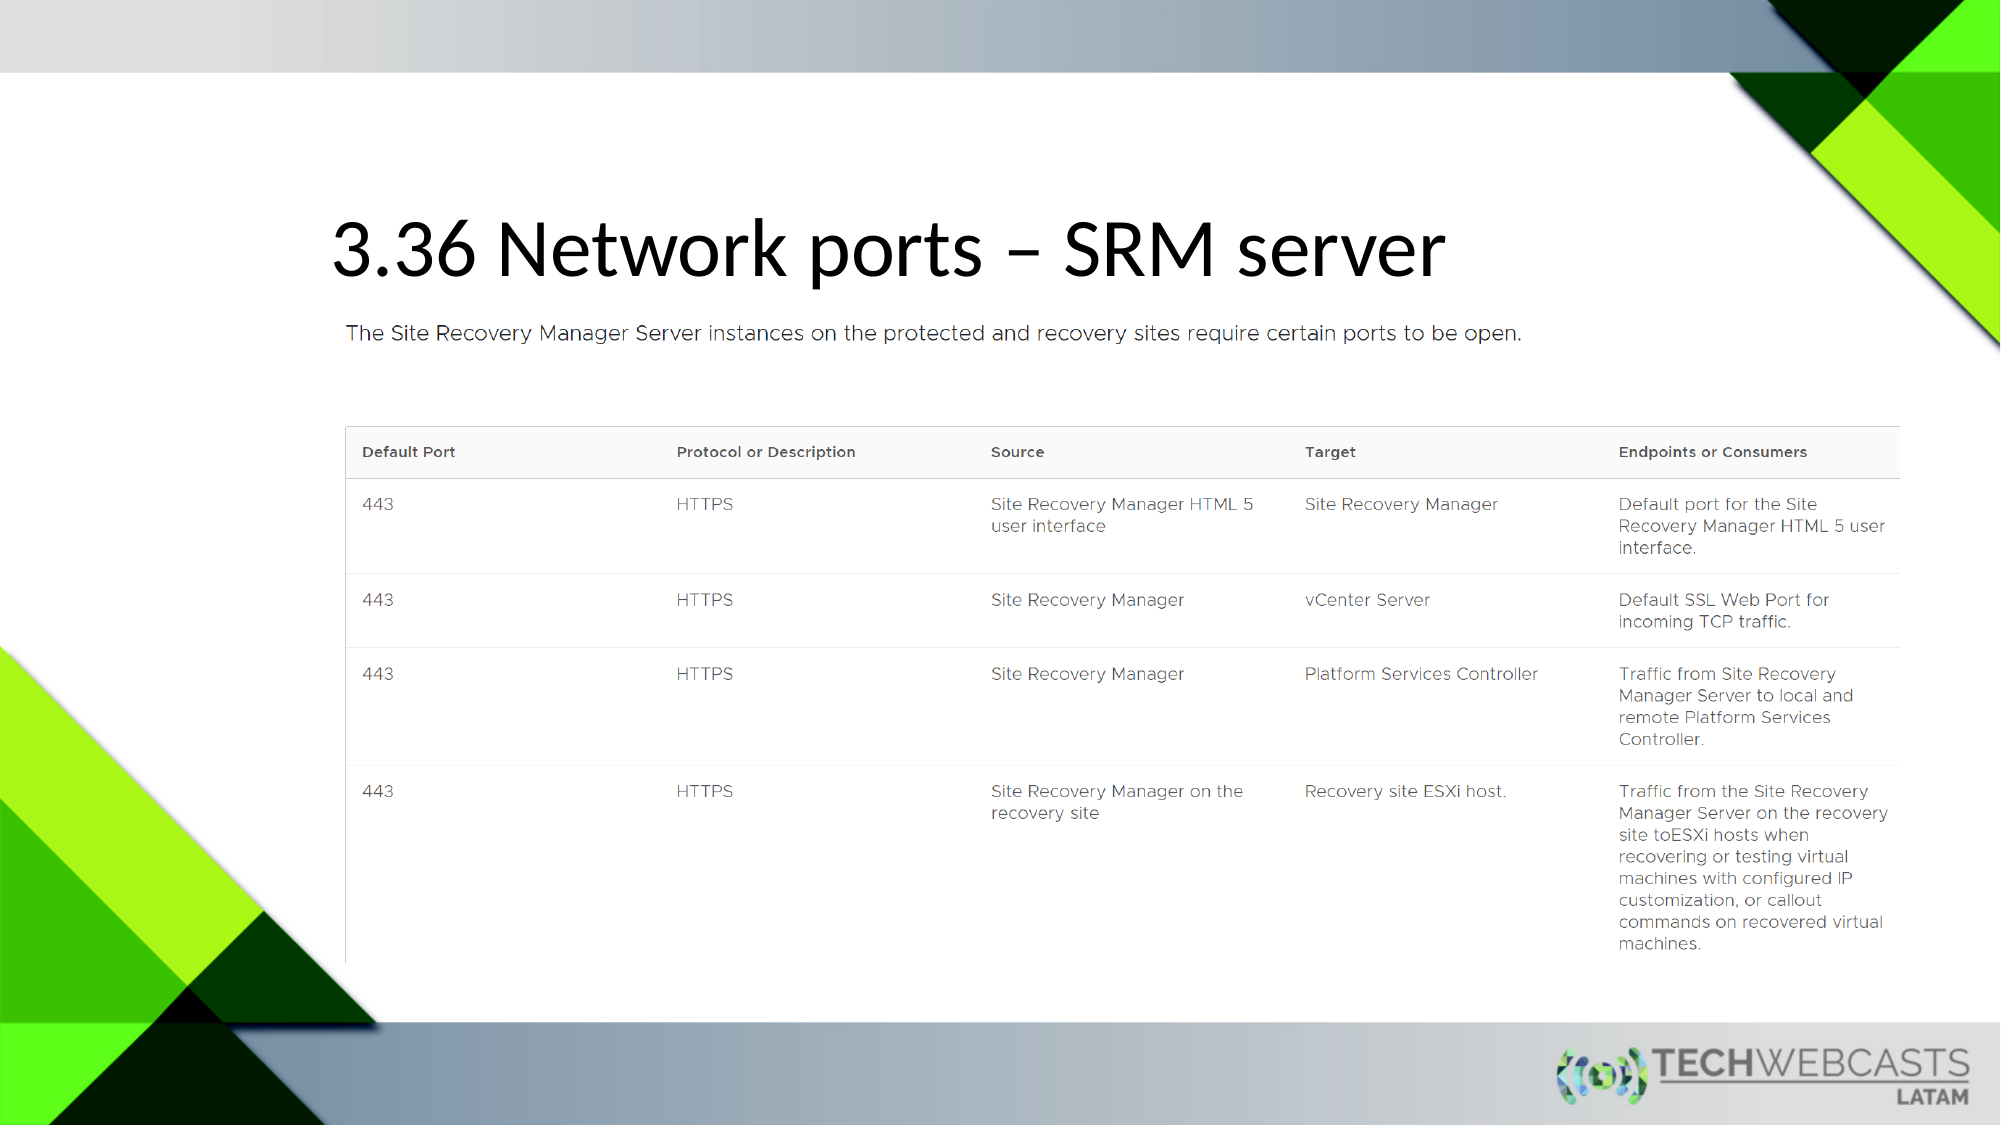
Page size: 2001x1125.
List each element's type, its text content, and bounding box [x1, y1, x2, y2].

text_box 3.36 Network ports – SRM server [315, 186, 1924, 361]
picture [0, 0, 2001, 1125]
